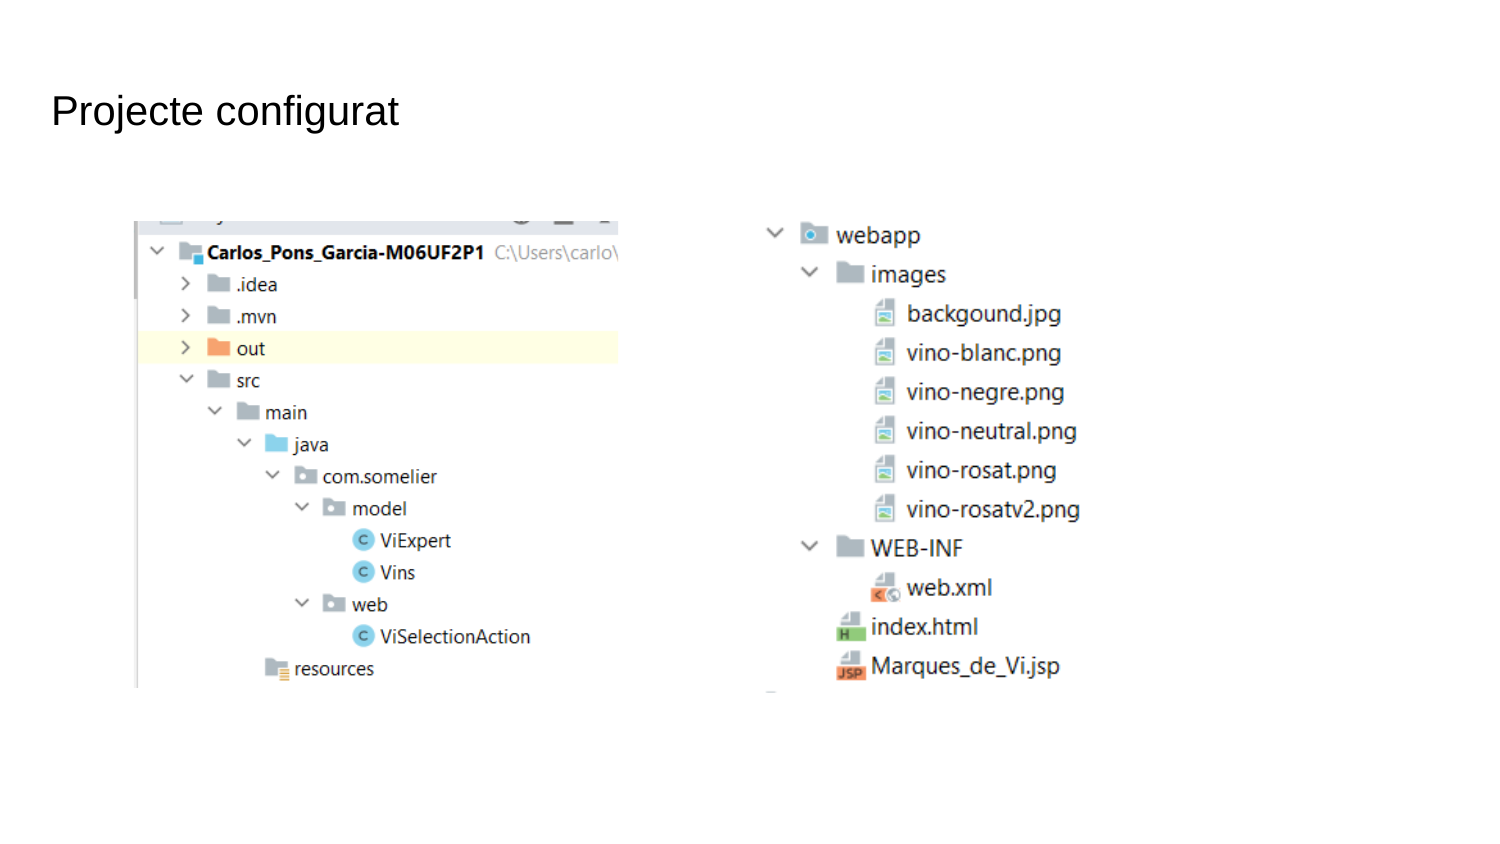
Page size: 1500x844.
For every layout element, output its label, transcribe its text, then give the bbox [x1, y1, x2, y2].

picture [133, 221, 619, 689]
picture [727, 217, 1297, 693]
title Projecte configurat [51, 72, 1449, 167]
